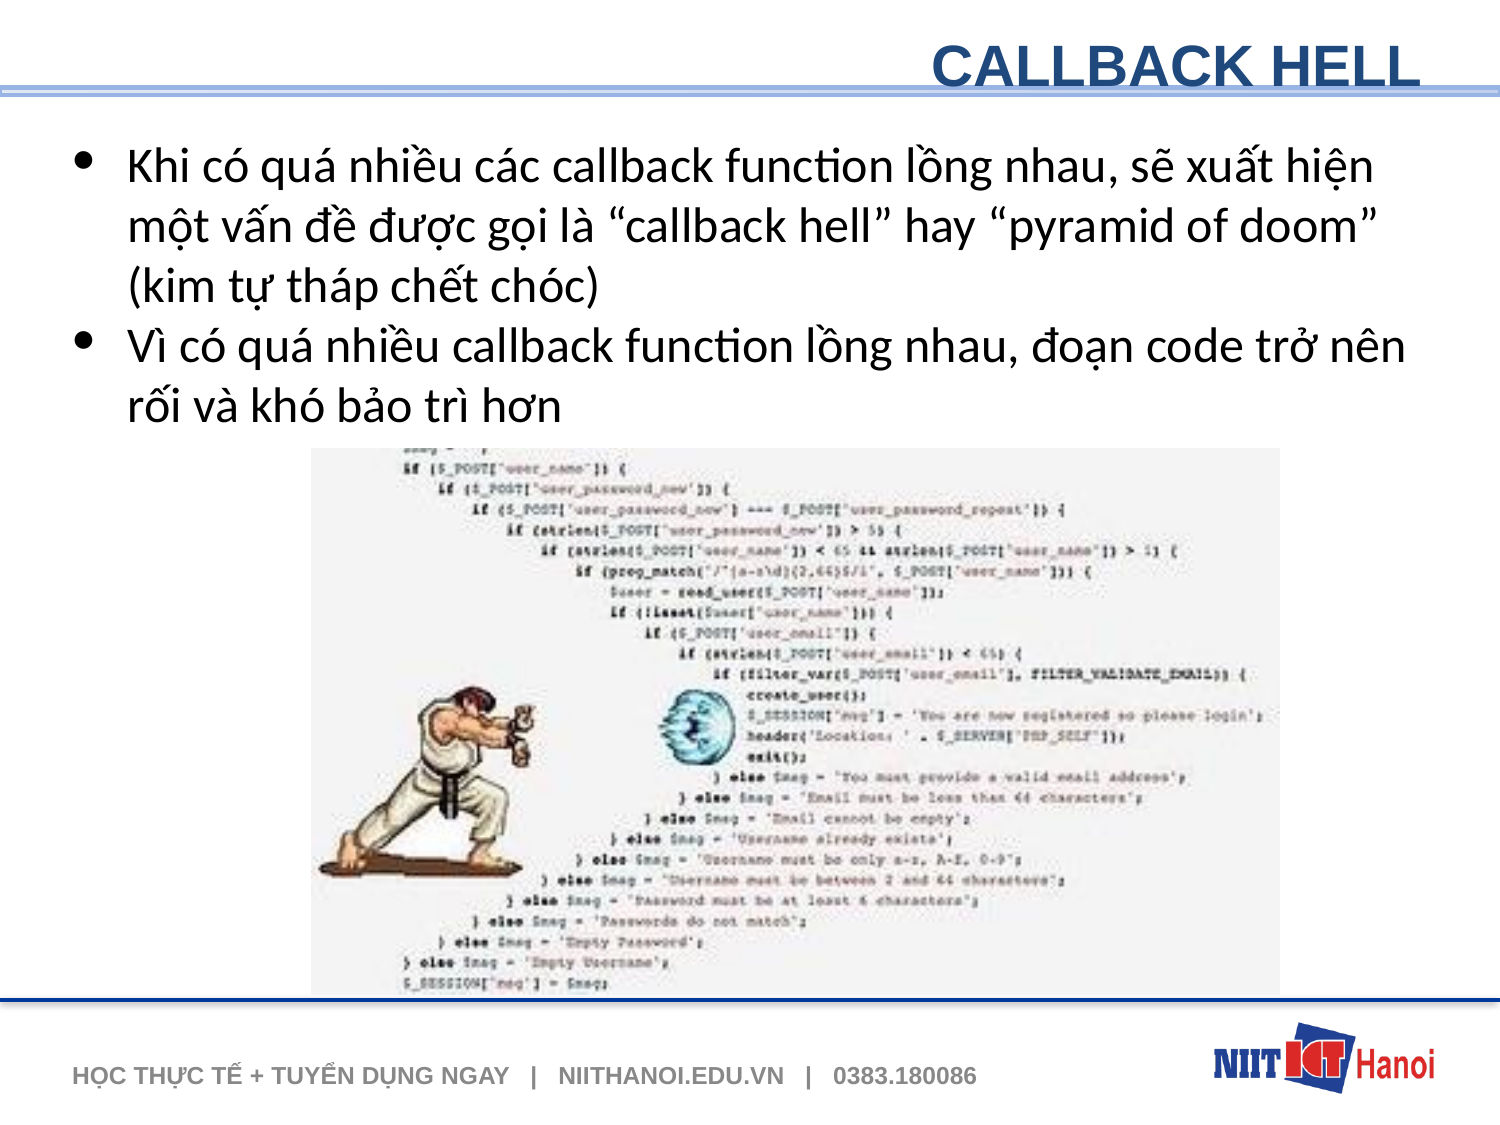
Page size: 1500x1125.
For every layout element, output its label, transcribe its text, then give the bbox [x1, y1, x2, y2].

picture [311, 448, 1280, 995]
text_box CALLBACK HELL [506, 20, 1438, 106]
subtitle HỌC THỰC TẾ + TUYỂN DỤNG NGAY | NIITHANOI.EDU.VN | 0383.180086 [50, 1025, 1013, 1105]
picture [1209, 1017, 1438, 1099]
text_box Khi có quá nhiều các callback function lồng nhau, sẽ xuất hiện một vấn đề được gọi là “callback hell” hay “pyramid of doom” (kim tự tháp chết chóc) Vì có quá nhiều callback function lồng nhau, đoạn code trở nên rối và khó bảo trì hơn [56, 124, 1444, 440]
text_box [1438, 87, 1500, 95]
text_box [0, 87, 506, 95]
